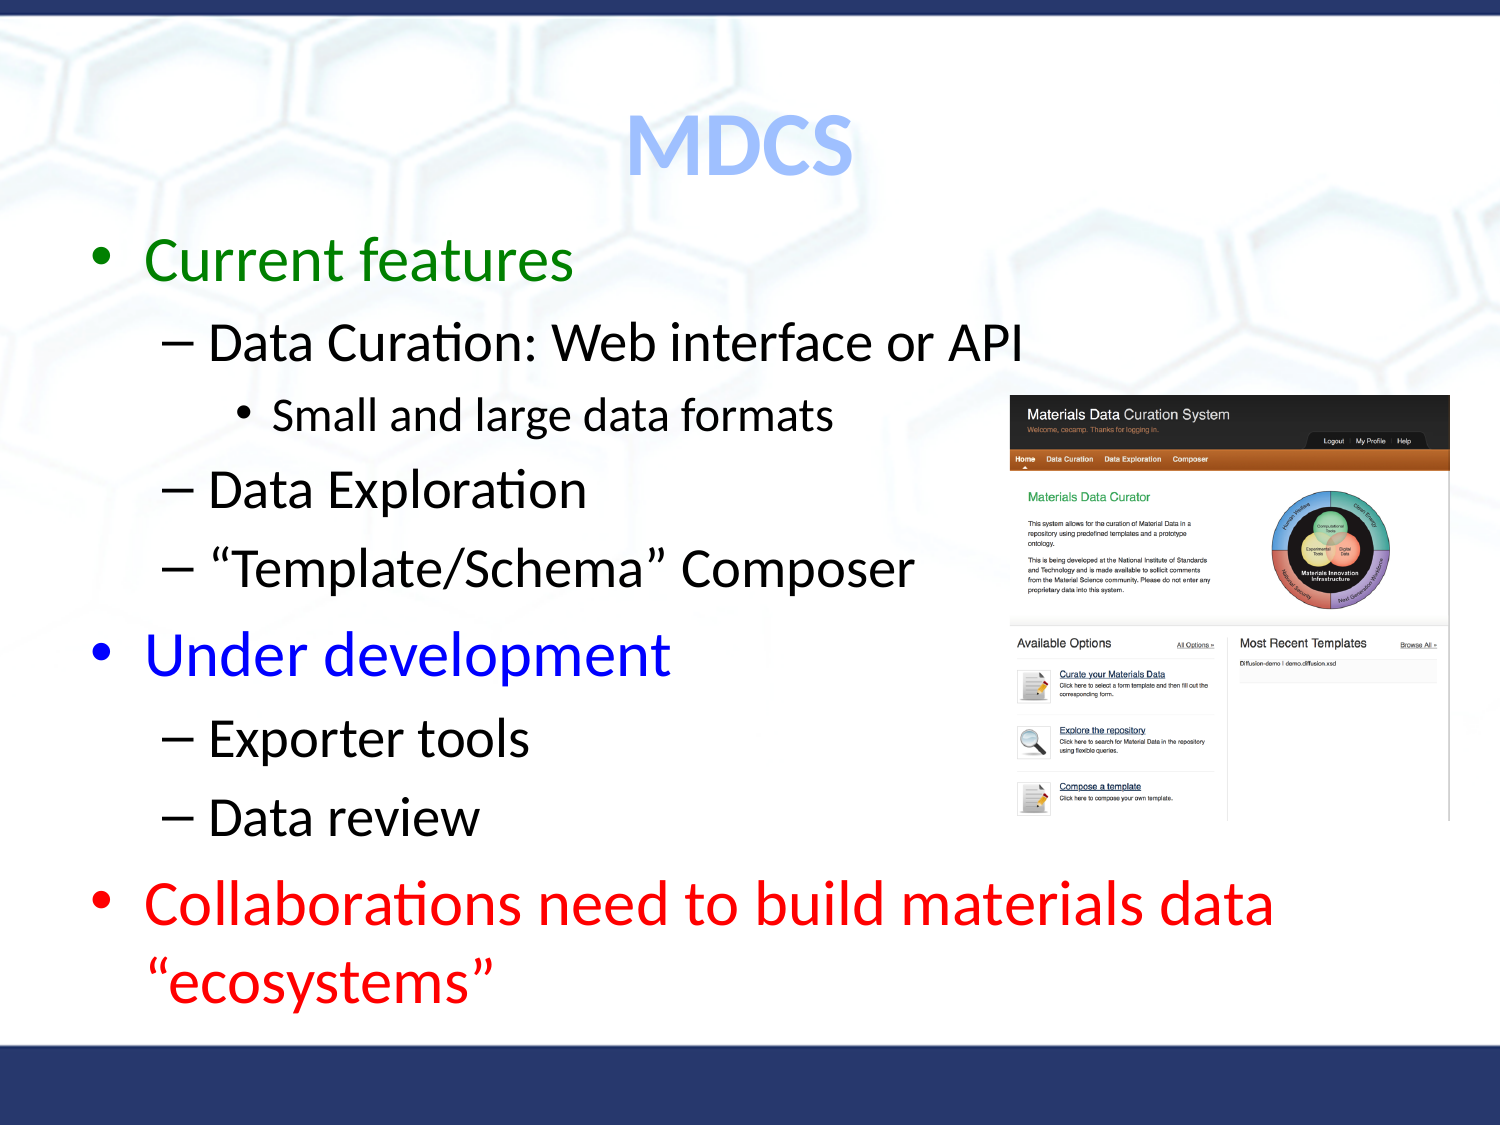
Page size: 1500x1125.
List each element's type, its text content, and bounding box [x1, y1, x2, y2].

list Current features Data Curation: Web interface or API Small and large data formats Data Exploration “Template/Schema” Composer Under development Exporter tools Data review Collaborations need to build materials data “ecosystems” [75, 208, 1425, 1026]
picture [0, 0, 1500, 1125]
title MDCS [75, 45, 1425, 208]
